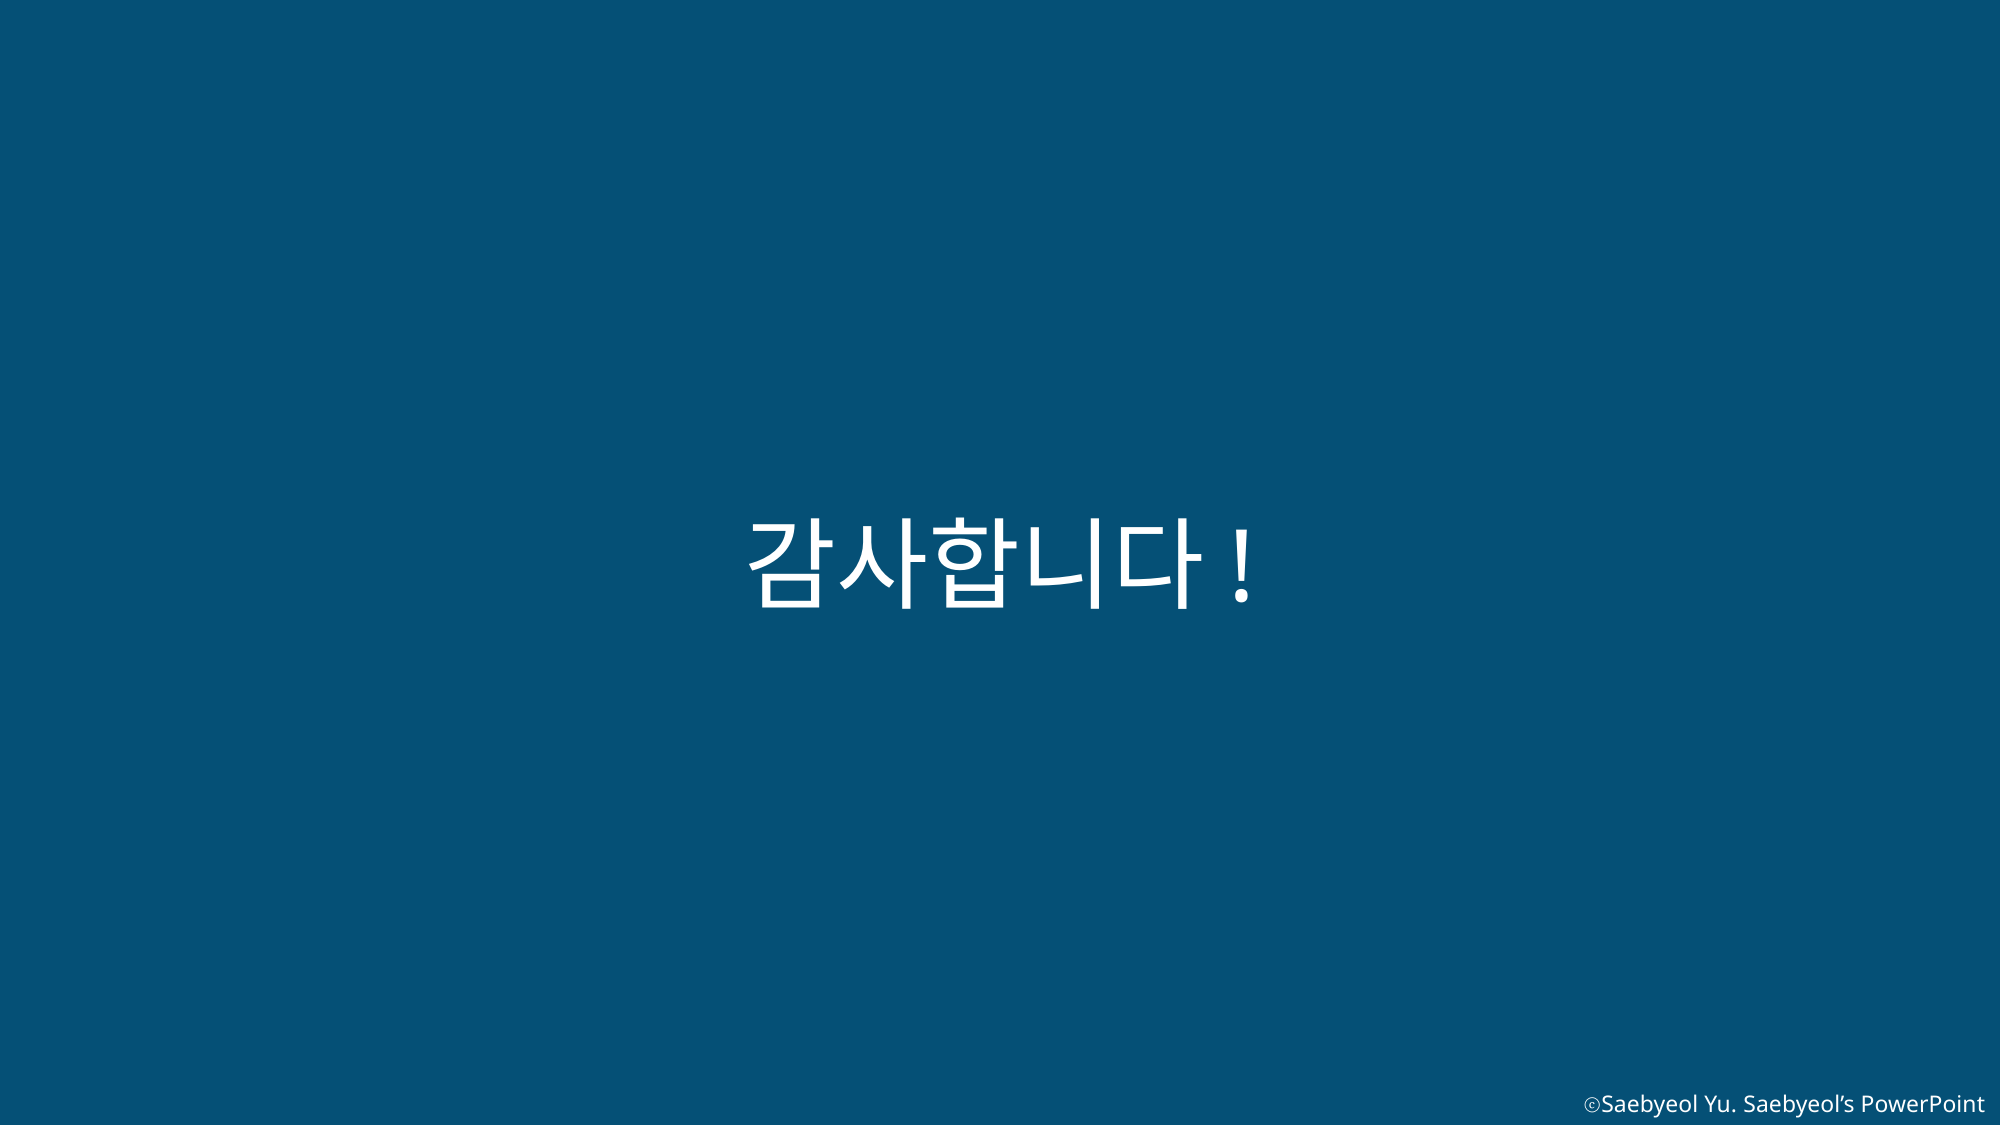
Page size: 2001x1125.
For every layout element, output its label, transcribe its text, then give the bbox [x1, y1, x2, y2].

text_box 감사합니다! [729, 494, 1271, 629]
text_box ⓒSaebyeol Yu. Saebyeol’s PowerPoint [1391, 1081, 2000, 1125]
